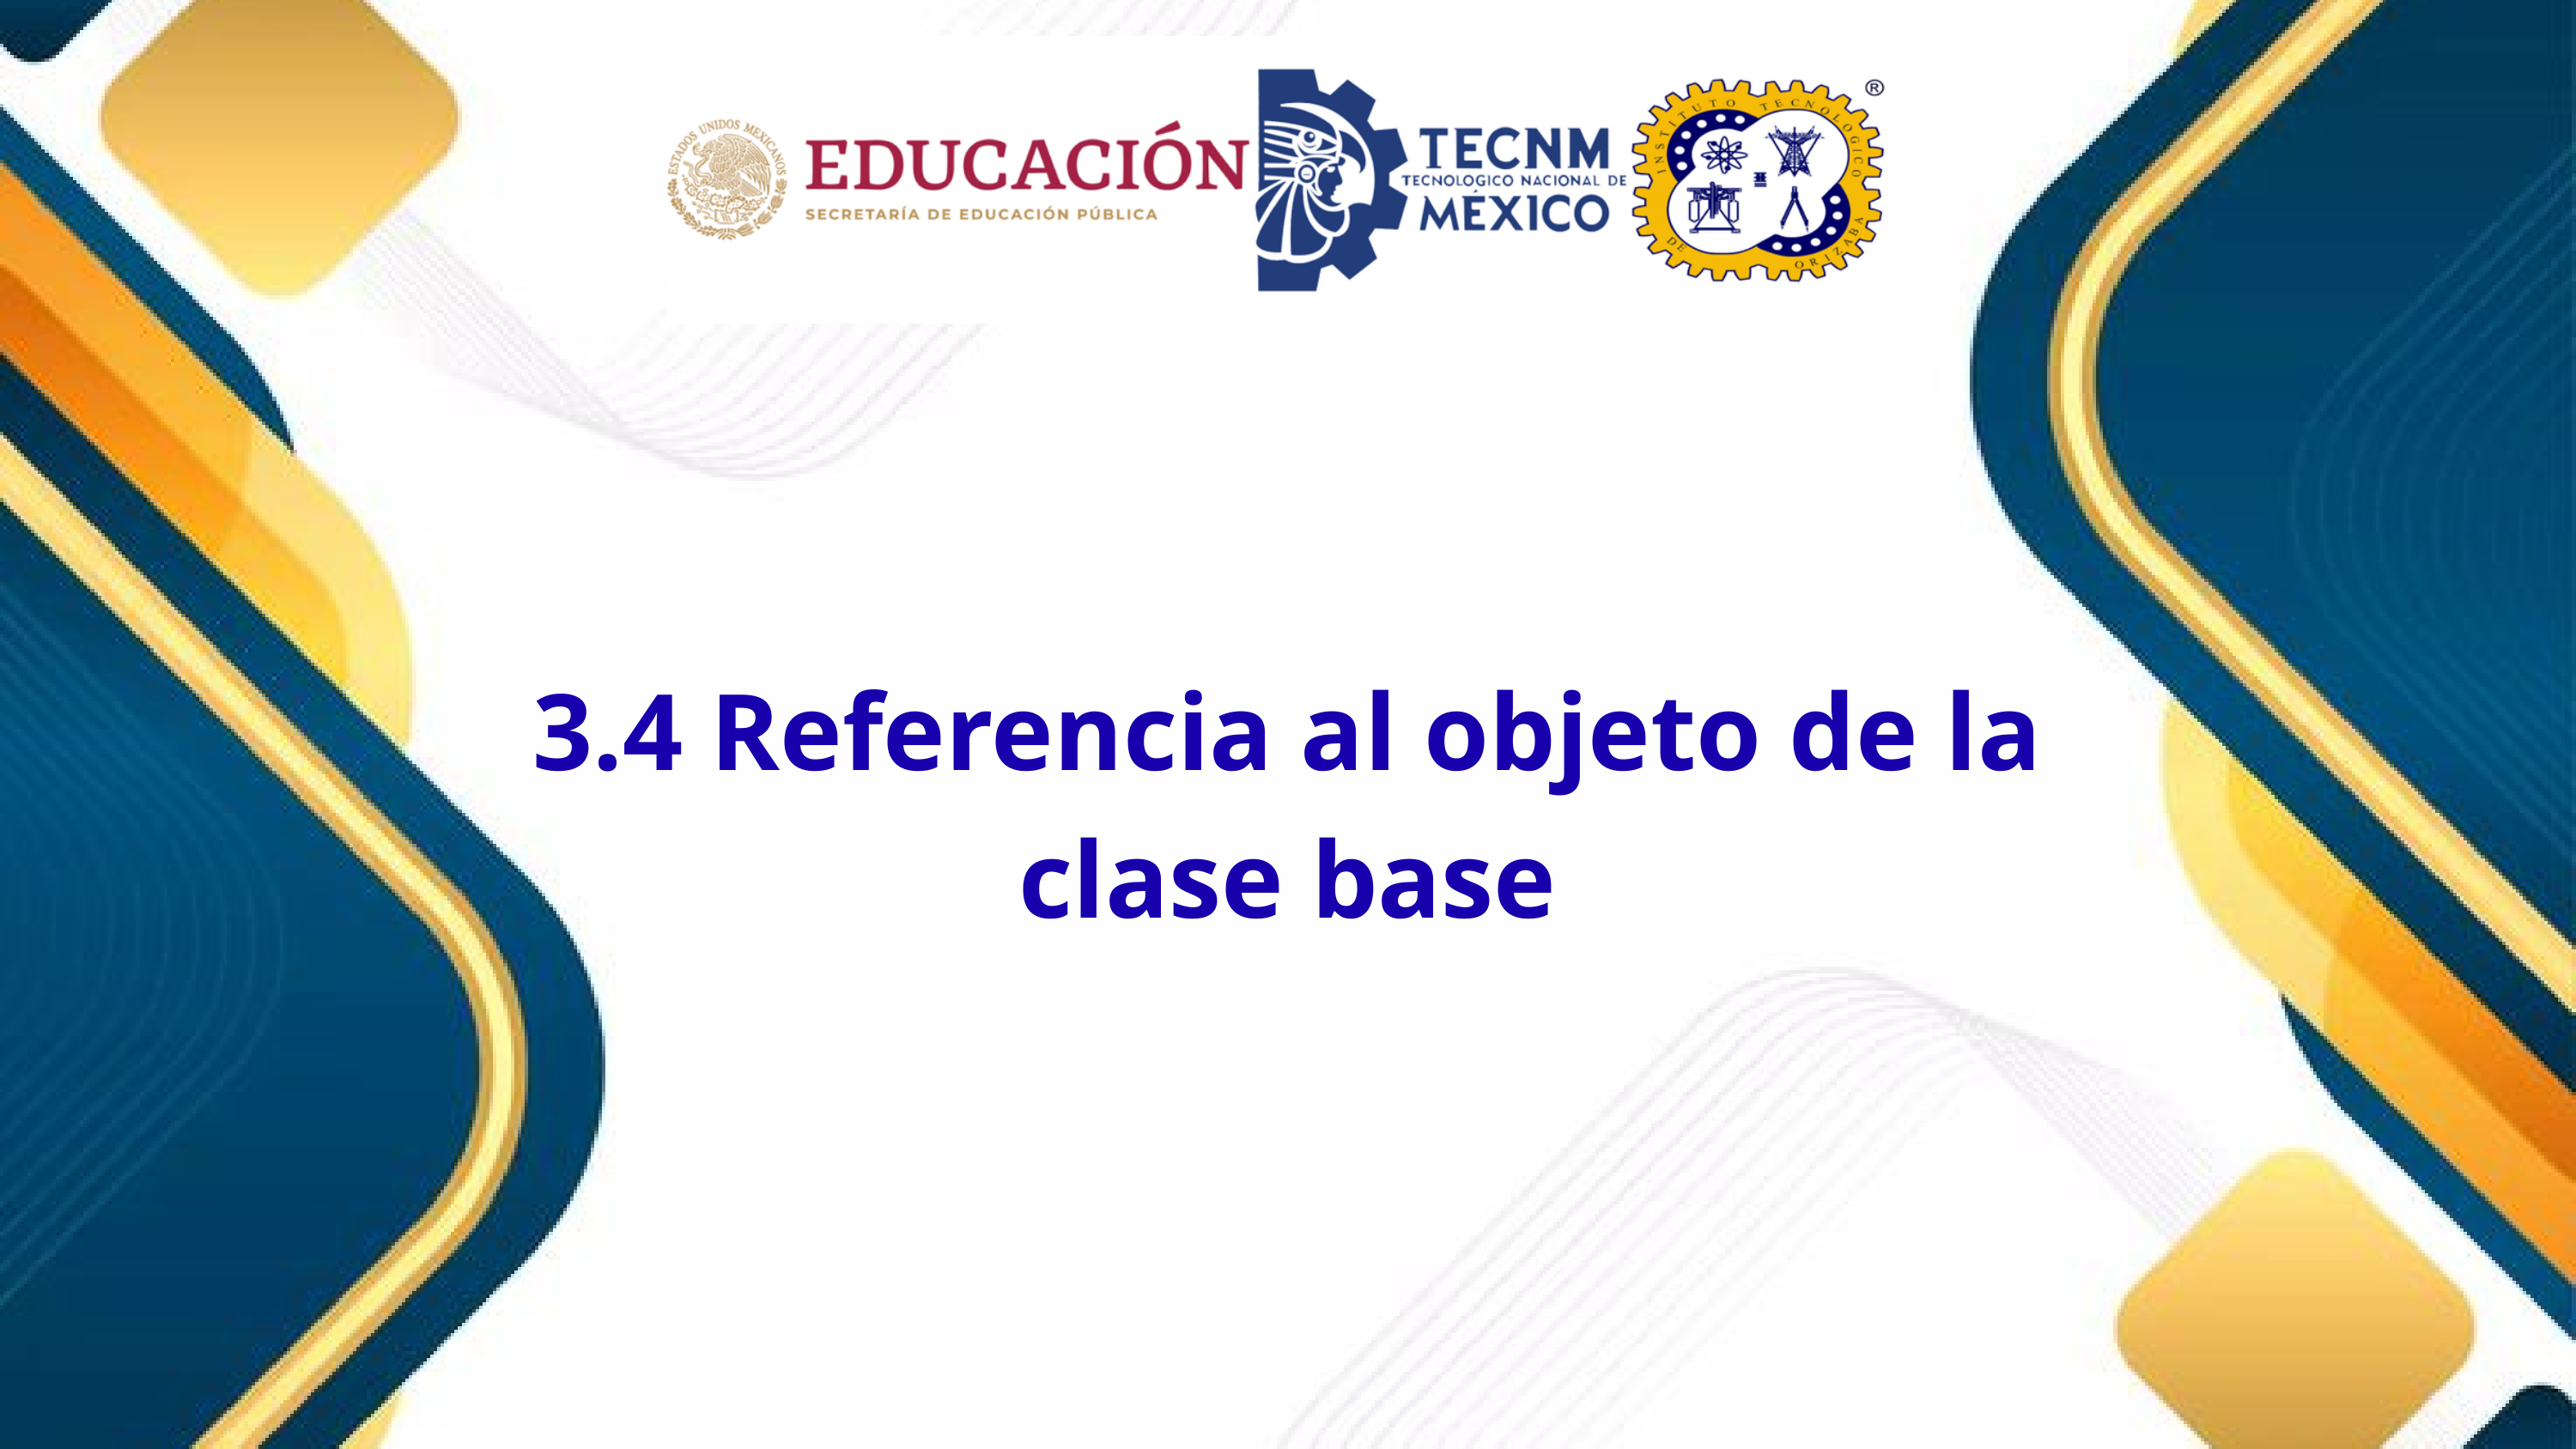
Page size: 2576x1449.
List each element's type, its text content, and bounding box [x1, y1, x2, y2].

text_box [667, 36, 1909, 324]
text_box [0, 0, 2576, 1449]
text_box 3.4 Referencia al objeto de la clase base [432, 643, 2144, 940]
